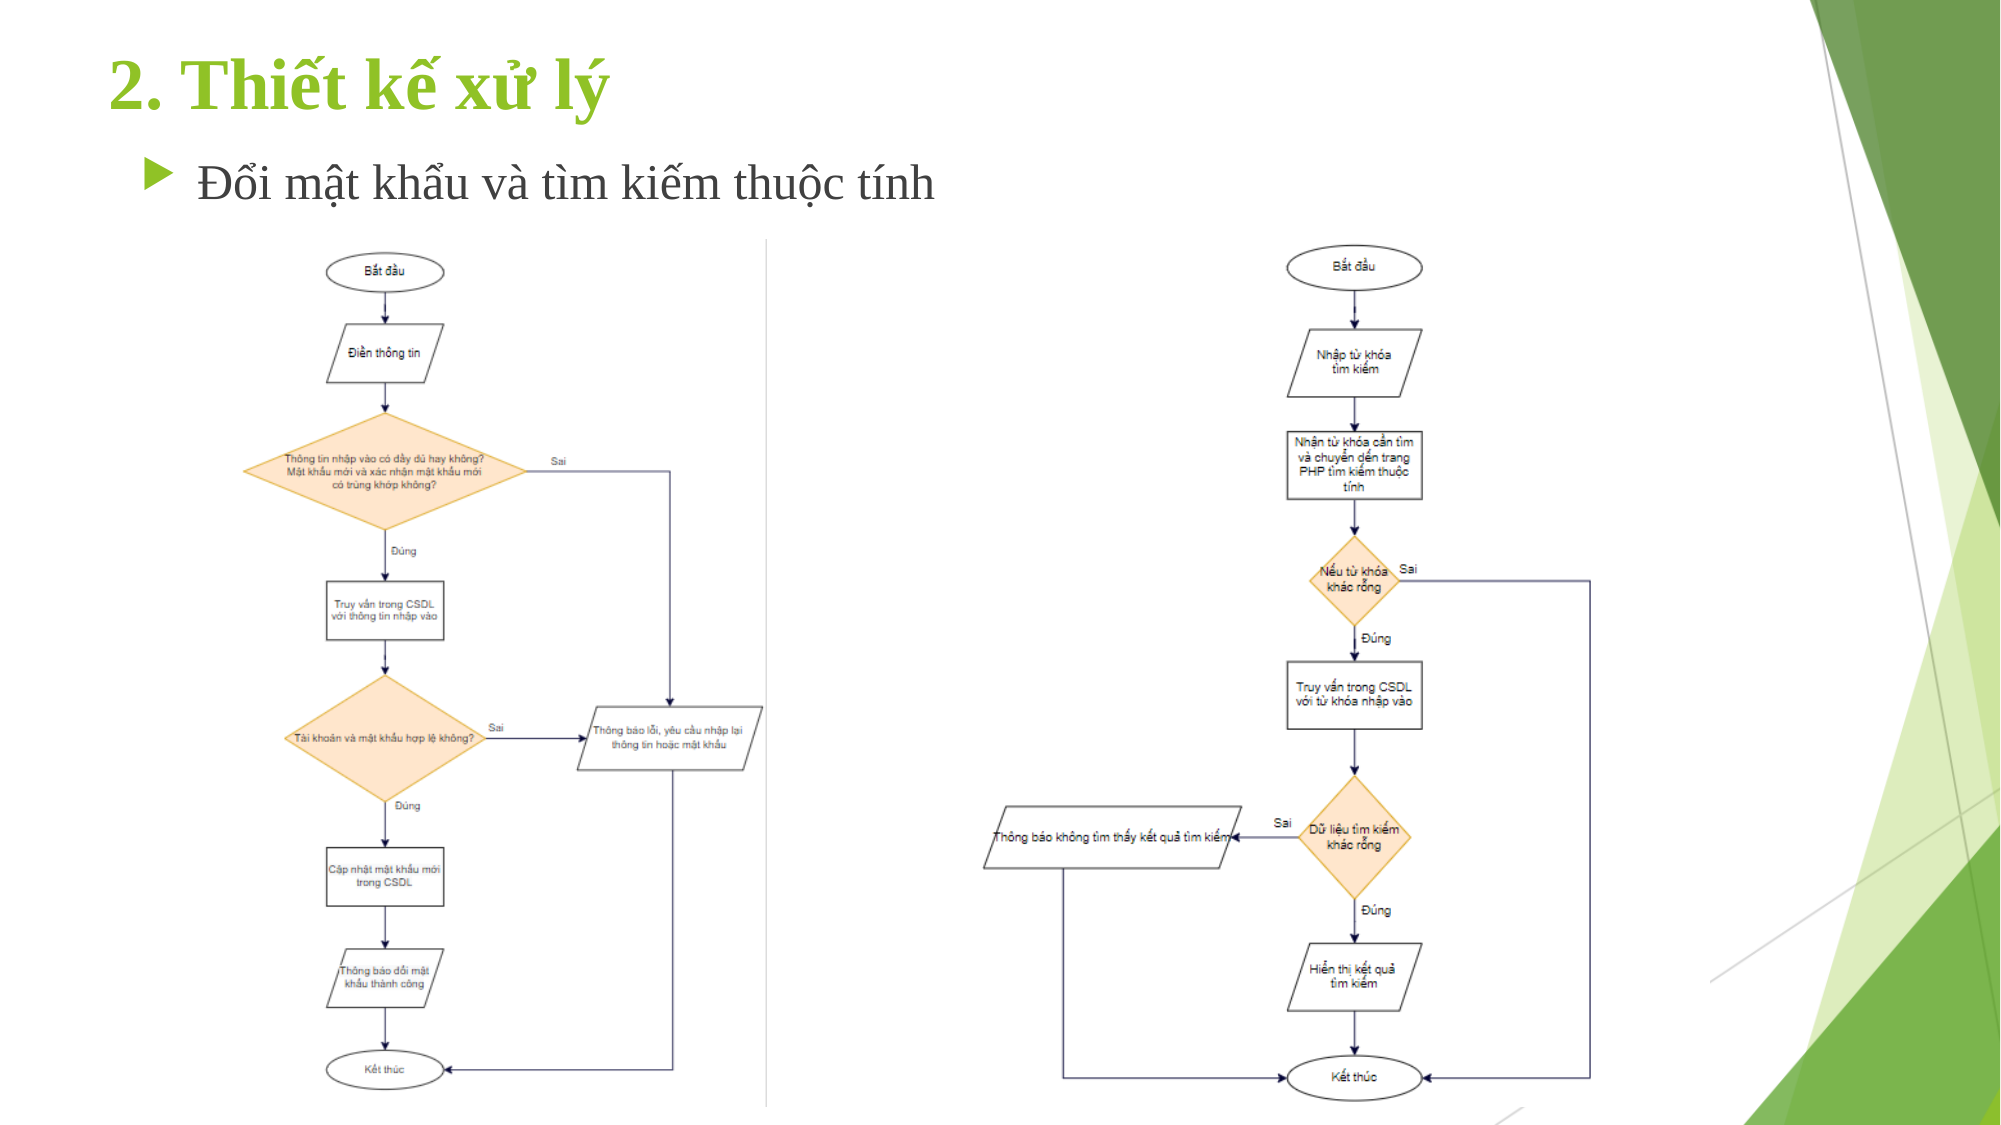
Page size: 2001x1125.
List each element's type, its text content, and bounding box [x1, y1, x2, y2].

picture [0, 0, 2001, 1125]
title 2. Thiết kế xử lý [93, 29, 1504, 158]
list Đổi mật khẩu và tìm kiếm thuộc tính [125, 141, 1143, 210]
